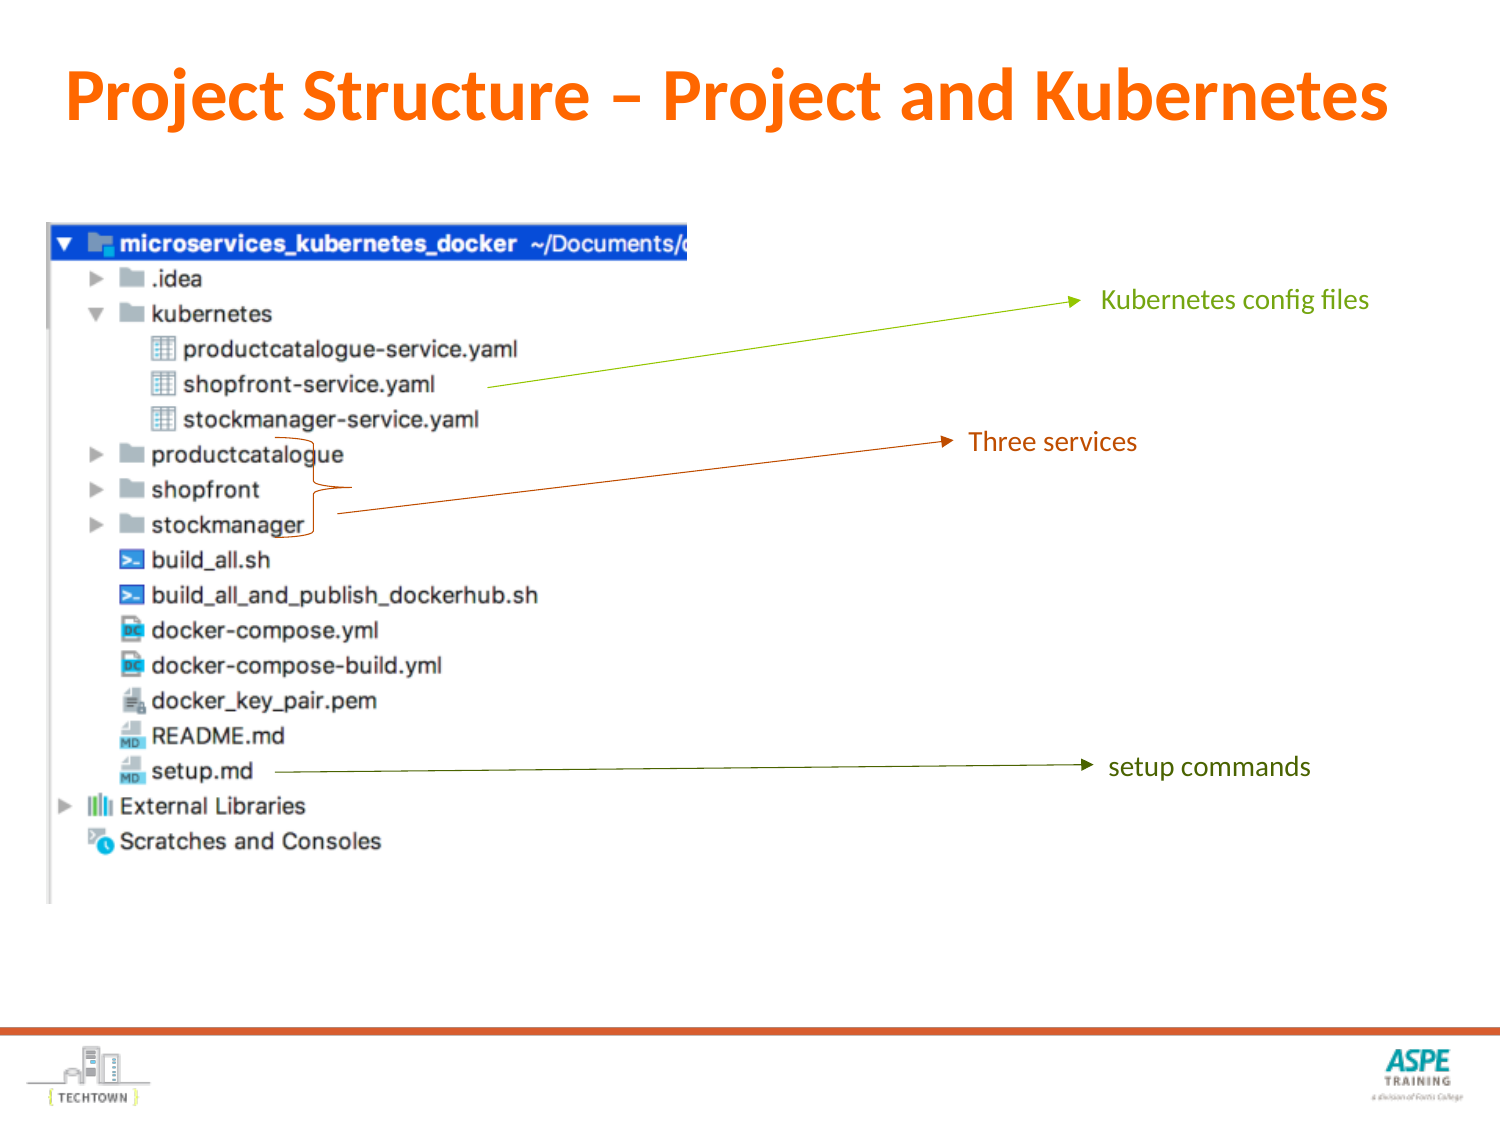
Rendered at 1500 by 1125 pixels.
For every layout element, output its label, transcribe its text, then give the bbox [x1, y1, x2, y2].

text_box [337, 440, 954, 514]
picture [46, 222, 687, 904]
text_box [487, 300, 1081, 388]
title Project Structure – Project and Kubernetes [50, 0, 1475, 205]
text_box Kubernetes config files [1086, 272, 1385, 323]
text_box Three services [953, 415, 1169, 465]
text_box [274, 764, 1093, 773]
text_box setup commands [1093, 739, 1327, 790]
